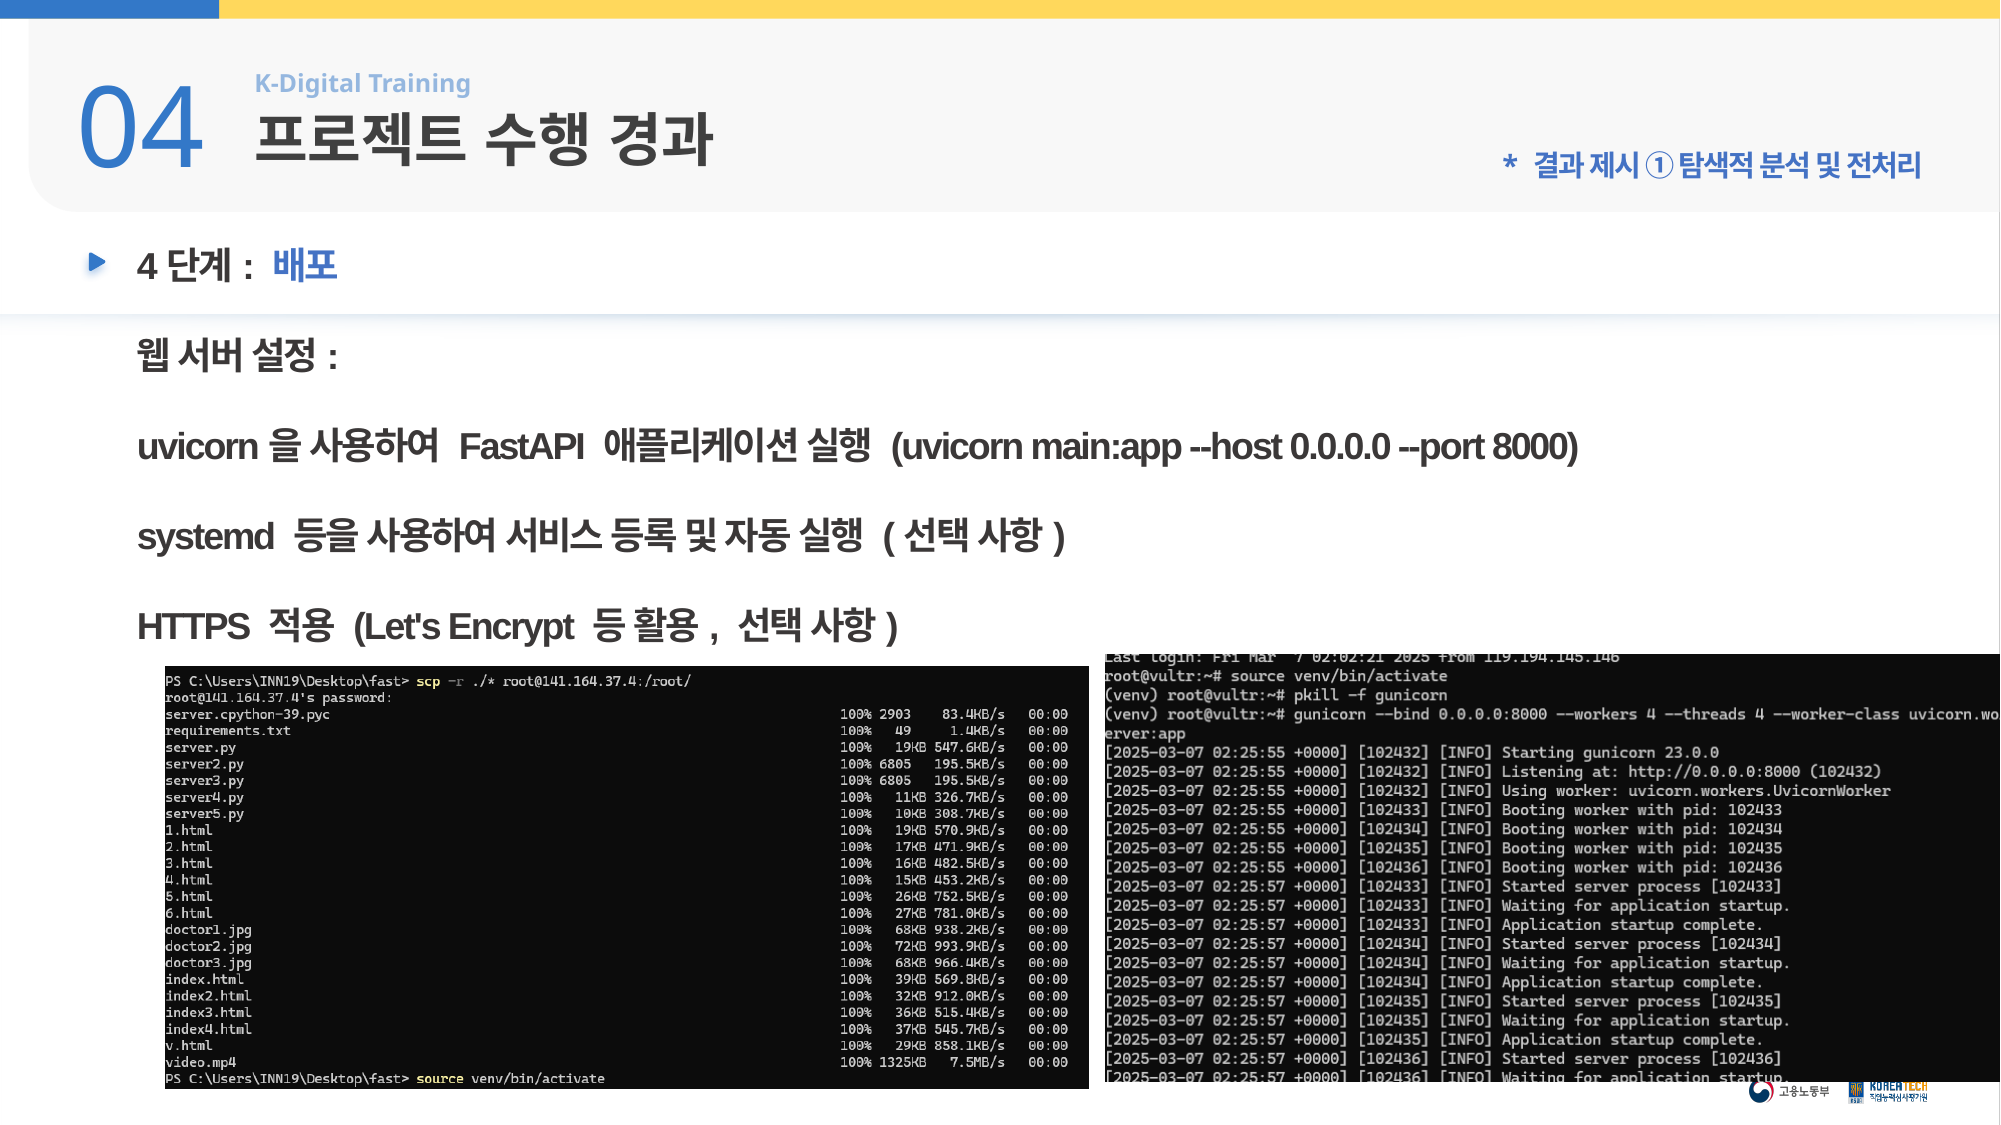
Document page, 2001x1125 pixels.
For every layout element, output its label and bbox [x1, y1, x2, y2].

text_box [1749, 1082, 1927, 1104]
text_box [88, 353, 1816, 659]
text_box [88, 234, 1816, 314]
picture [0, 0, 2000, 1125]
text_box [61, 54, 1038, 191]
